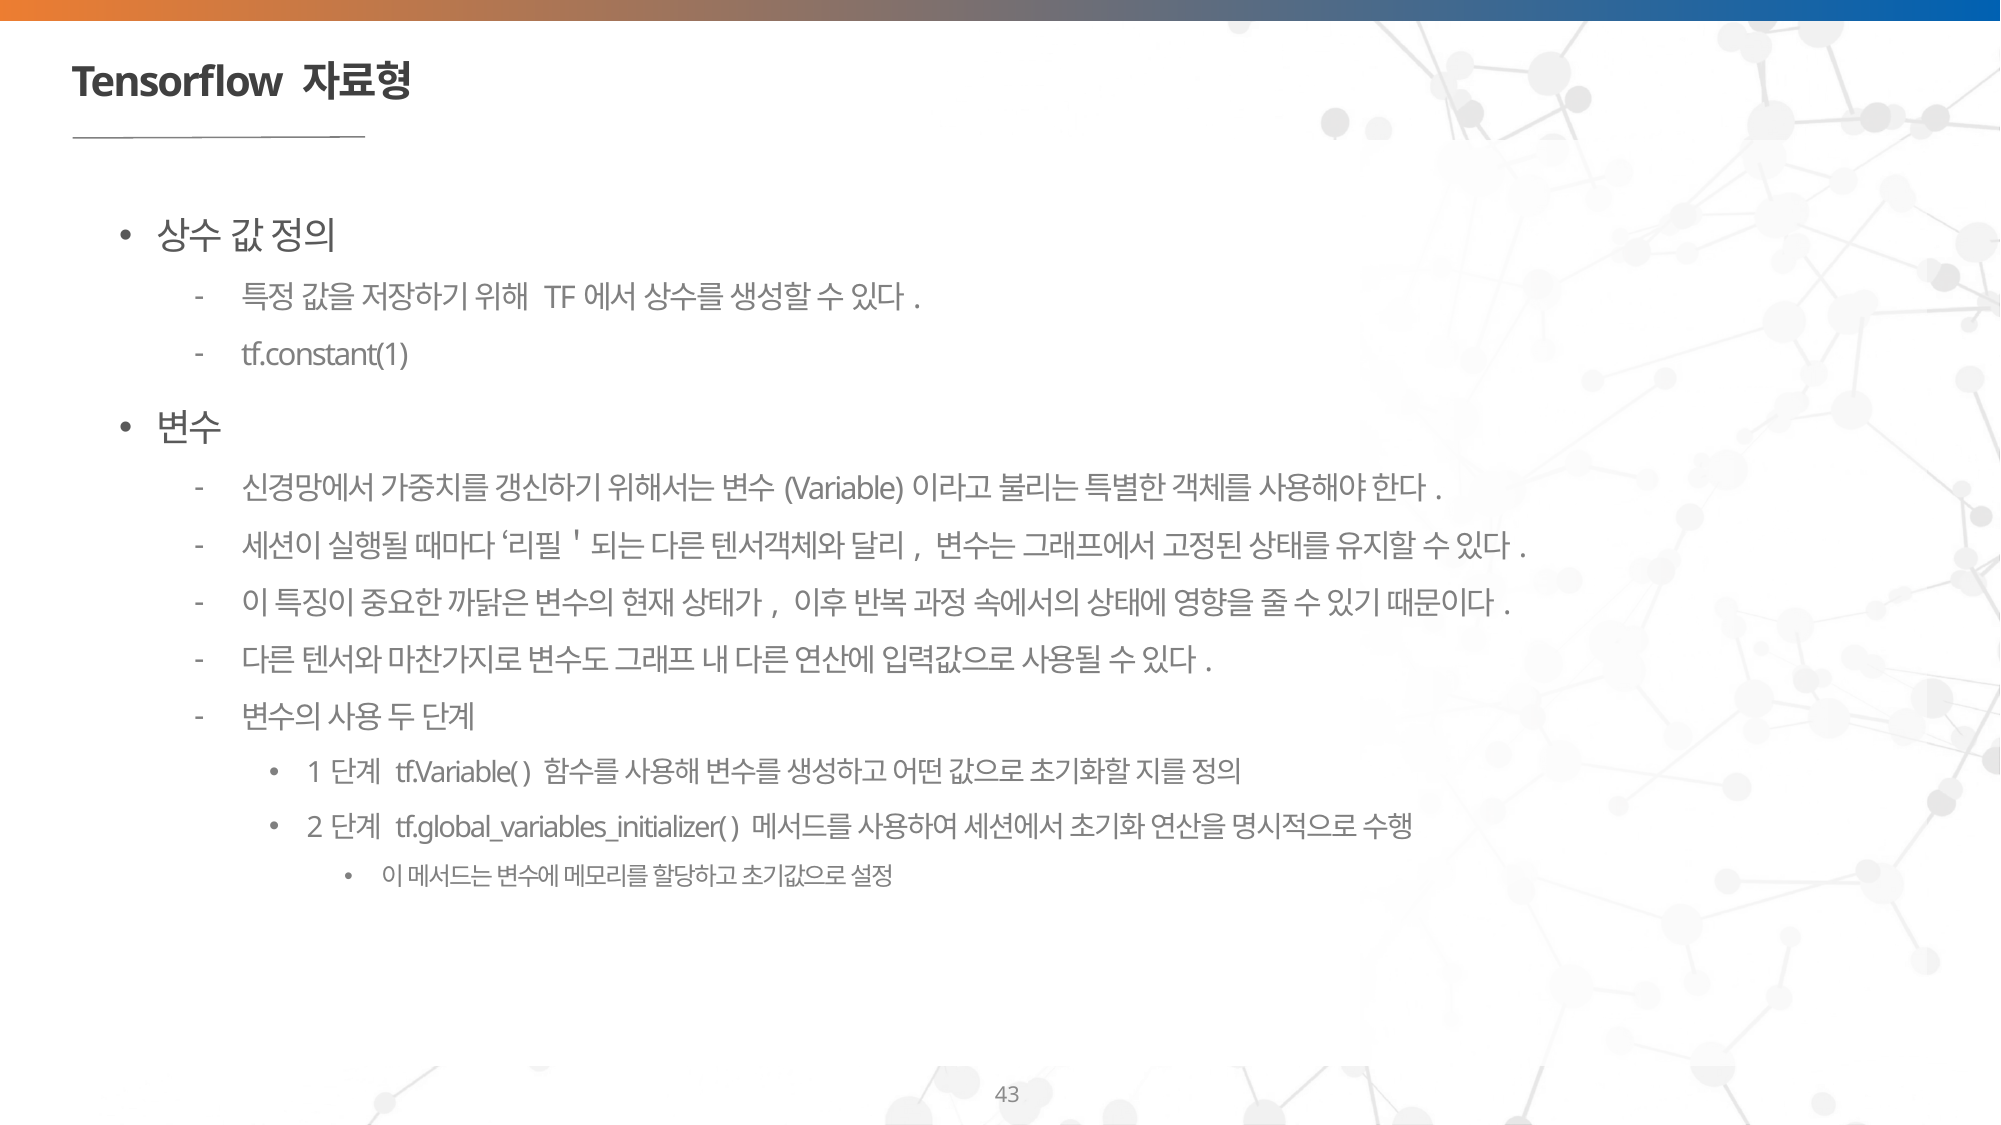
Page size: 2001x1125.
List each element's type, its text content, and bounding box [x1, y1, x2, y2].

slide_number 43 [782, 1065, 1233, 1125]
title Tensorflow 자료형 [56, 49, 1162, 117]
list 상수 값 정의 특정 값을 저장하기 위해 TF에서 상수를 생성할 수 있다. tf.constant(1) 변수 신경망에서 가중치를 갱신하기 위해서는 변수(Variable)이라고 불리는 특별한 객체를 사용해야 한다. 세션이 실행될 때마다 ‘리필＇되는 다른 텐서객체와 달리, 변수는 그래프에서 고정된 상태를 유지할 수 있다. 이 특징이 중요한 까닭은 변수의 현재 상태가, 이후 반복 과정 속에서의 상태에 영향을 줄 수 있기 때문이다. 다른 텐서와 마찬가지로 변수도 그래프 내 다른 연산에 입력값으로 사용될 수 있다. 변수의 사용 두 단계 1단계 tf.Variable( ) 함수를 사용해 변수를 생성하고 어떤 값으로 초기화할 지를 정의 2단계 tf.global_variables_initializer( ) 메서드를 사용하여 세션에서 초기화 연산을 명시적으로 수행 이 메서드는 변수에 메모리를 할당하고 초기값으로 설정 [104, 193, 1911, 1035]
